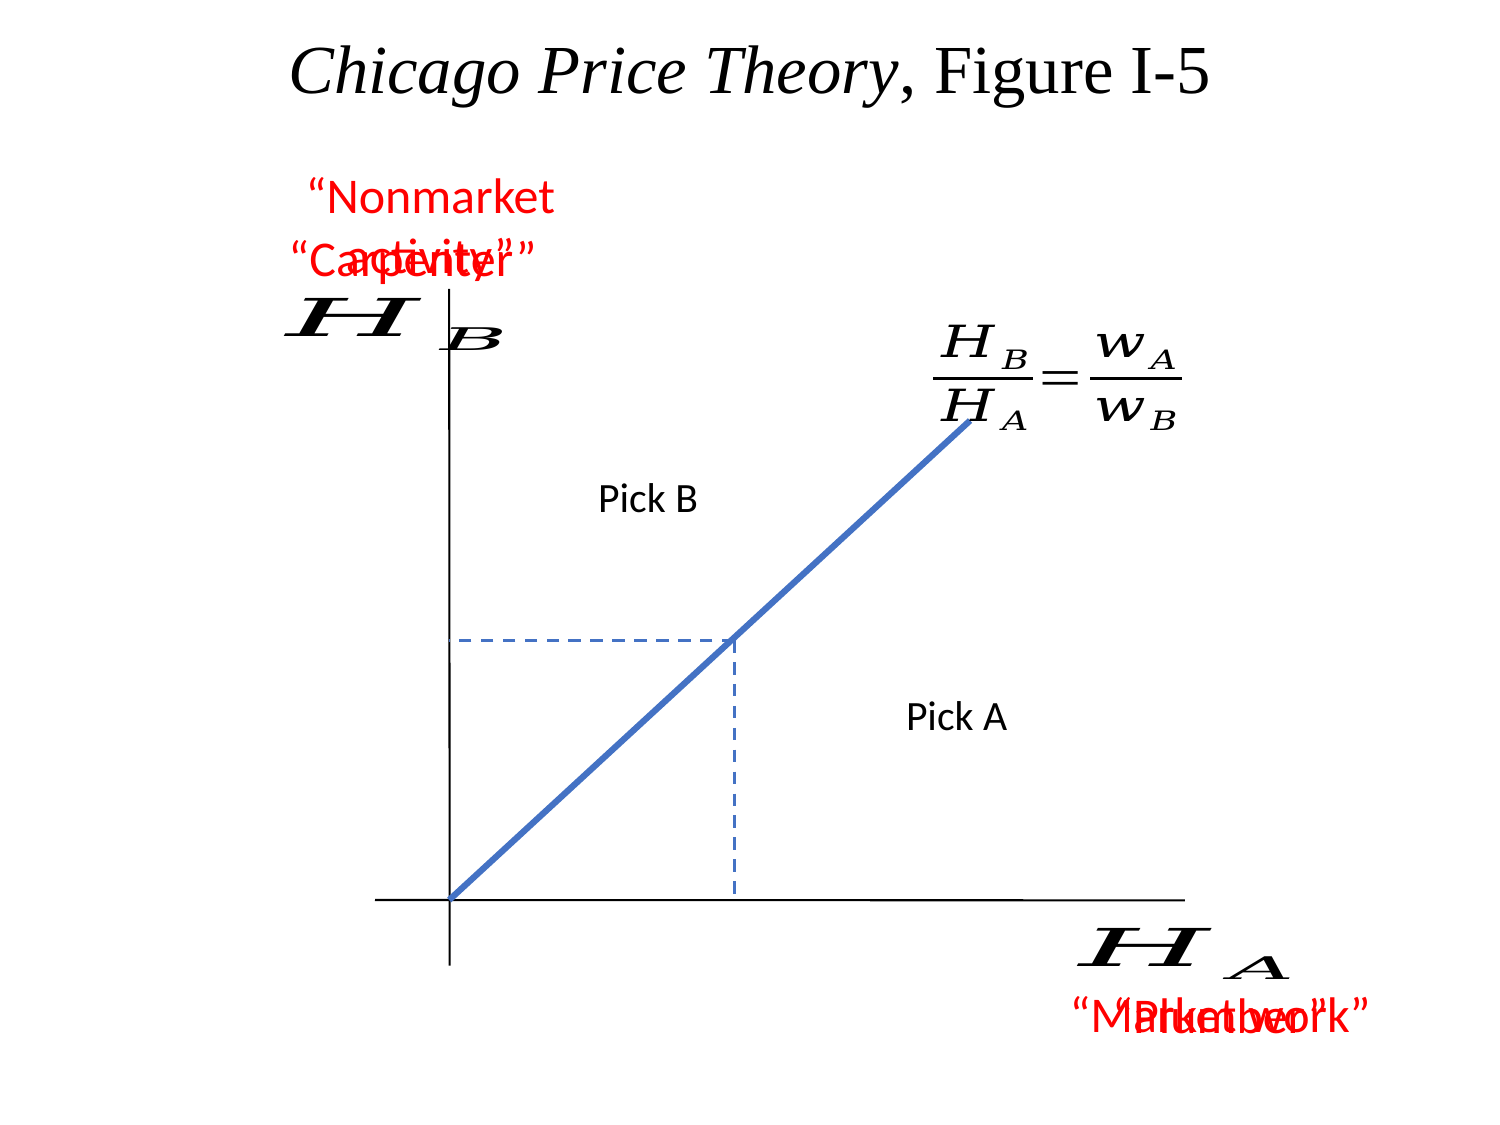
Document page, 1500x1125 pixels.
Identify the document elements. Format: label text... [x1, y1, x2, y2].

title Chicago Price Theory, Figure I-5 [103, 20, 1397, 122]
text_box “Nonmarket activity” [280, 156, 581, 292]
text_box “Market work” [1036, 975, 1404, 1051]
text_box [449, 420, 971, 900]
text_box Pick A [971, 681, 1145, 747]
text_box “Carpenter” [262, 219, 449, 295]
